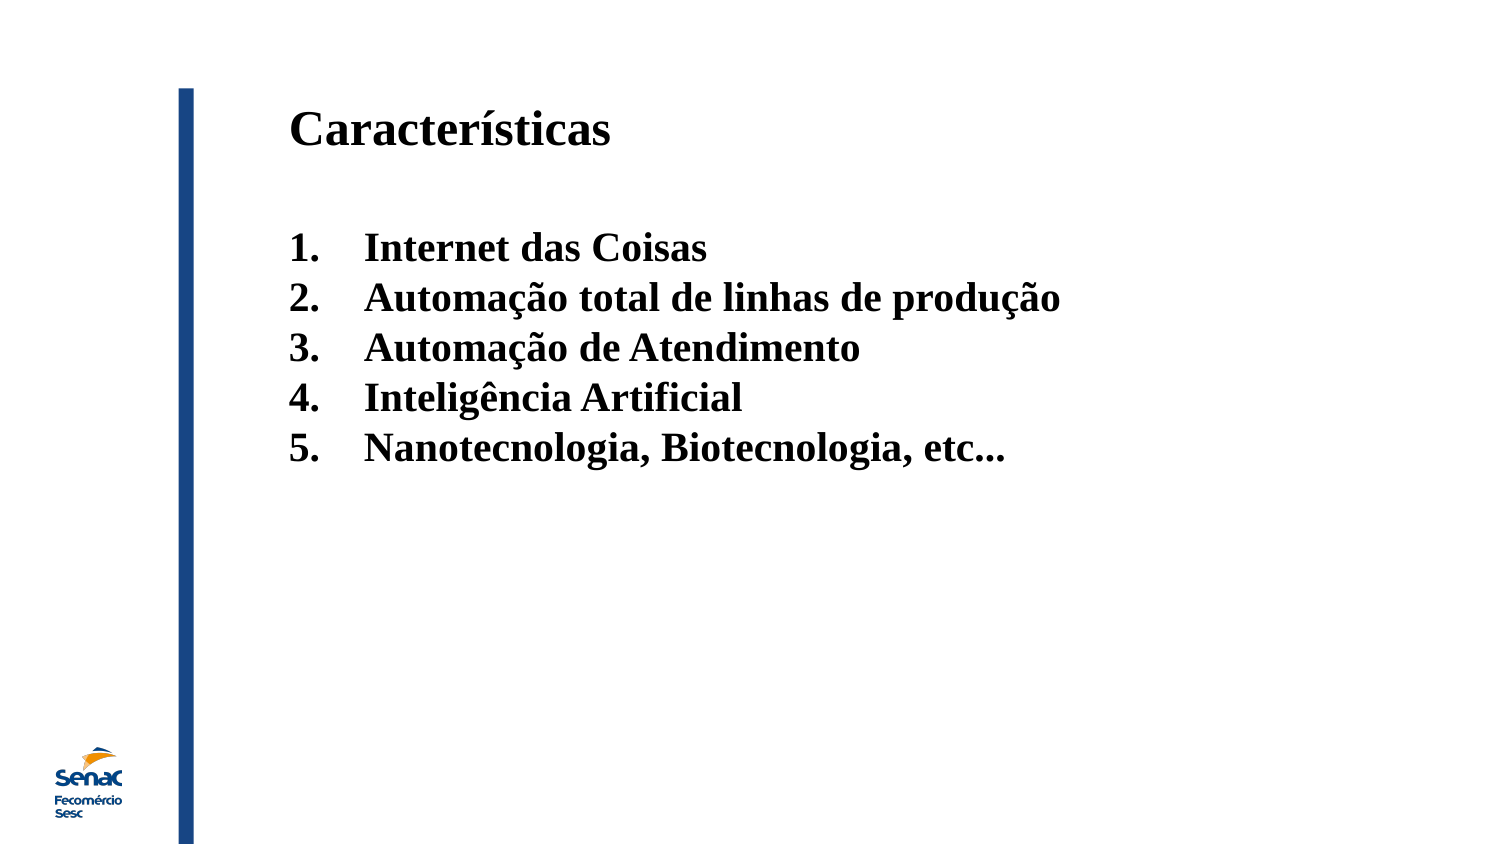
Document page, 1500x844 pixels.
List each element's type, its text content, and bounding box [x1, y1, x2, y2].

text_box Características [273, 88, 1500, 164]
picture [55, 747, 122, 818]
text_box Internet das Coisas Automação total de linhas de produção Automação de Atendimento Inteligência Artificial Nanotecnologia, Biotecnologia, etc... [273, 212, 1386, 628]
